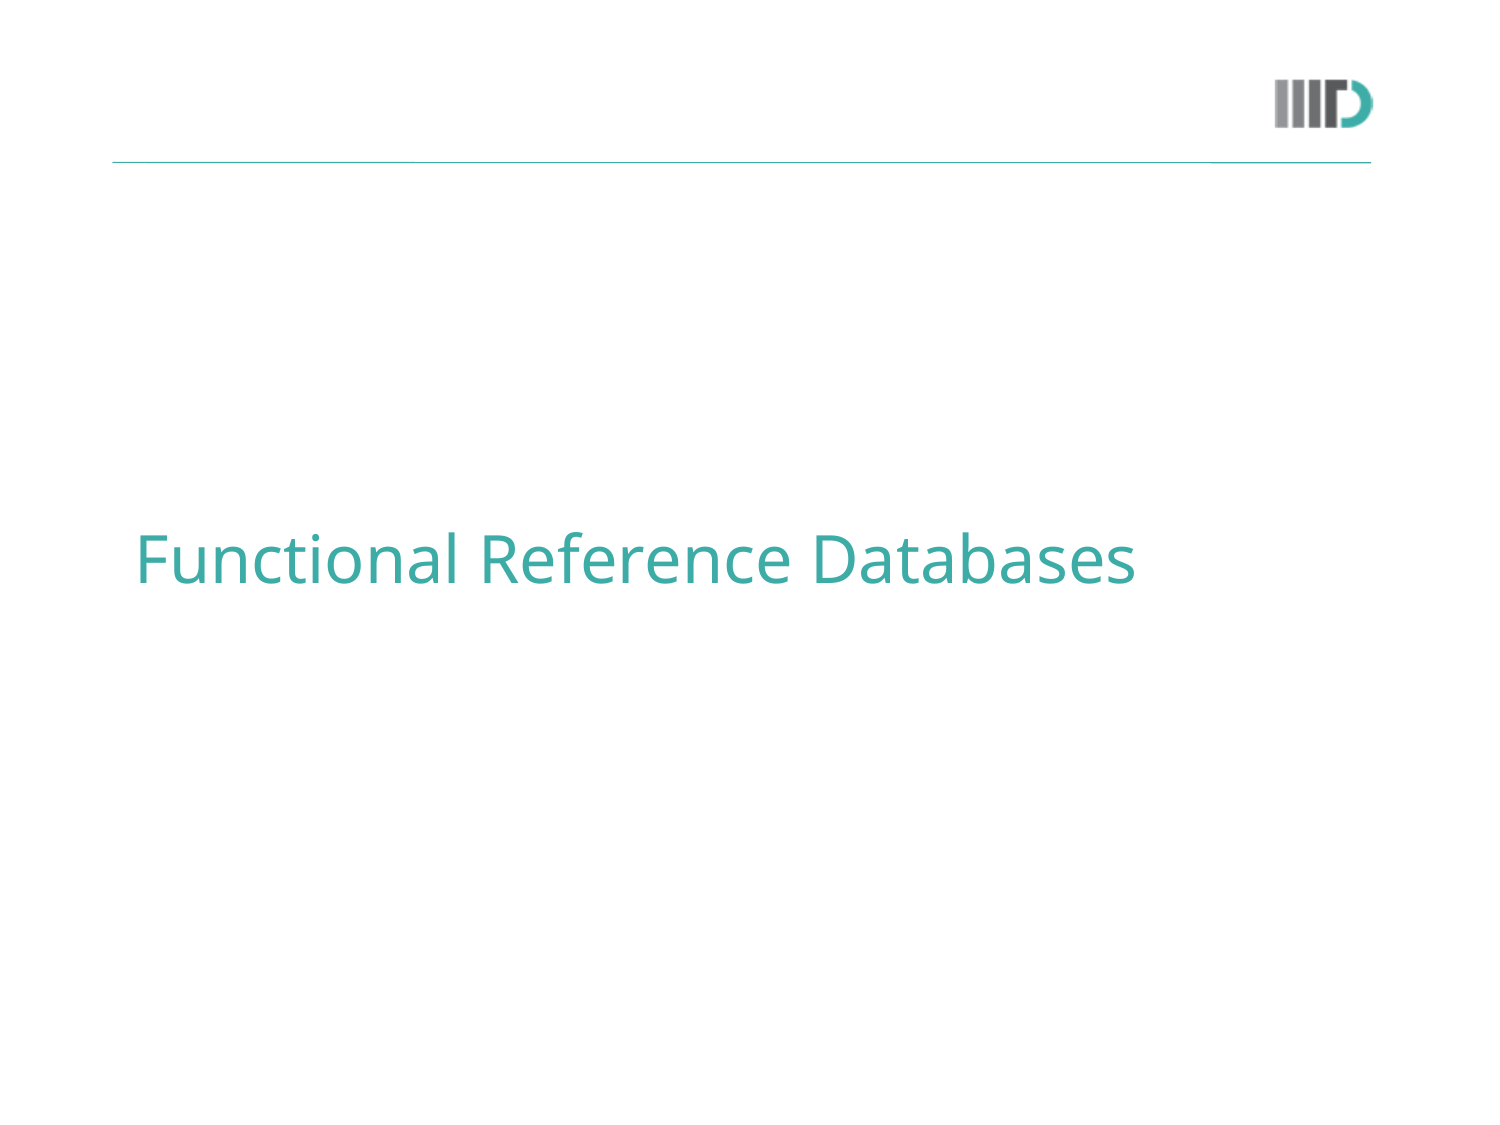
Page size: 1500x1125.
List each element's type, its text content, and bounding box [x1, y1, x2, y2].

title Functional Reference Databases [119, 507, 1243, 618]
picture [1256, 67, 1388, 141]
